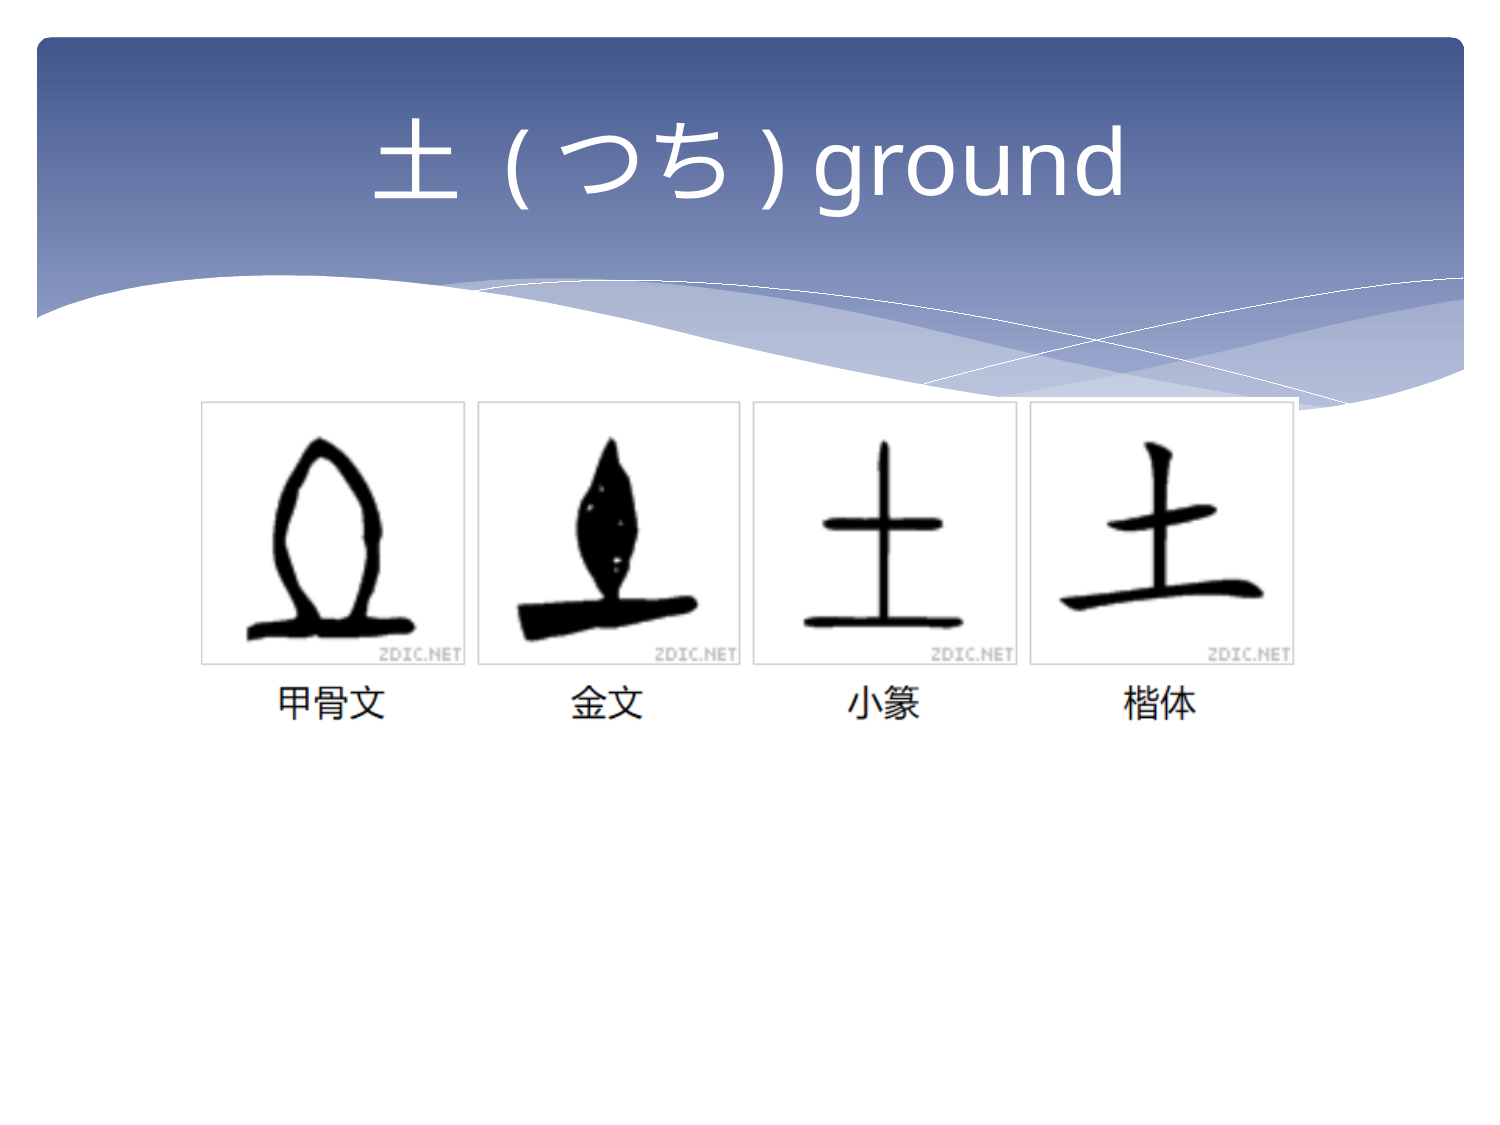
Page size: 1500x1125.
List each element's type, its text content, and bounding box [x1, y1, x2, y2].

title 土 (つち) ground [75, 55, 1425, 261]
picture [201, 397, 1299, 728]
